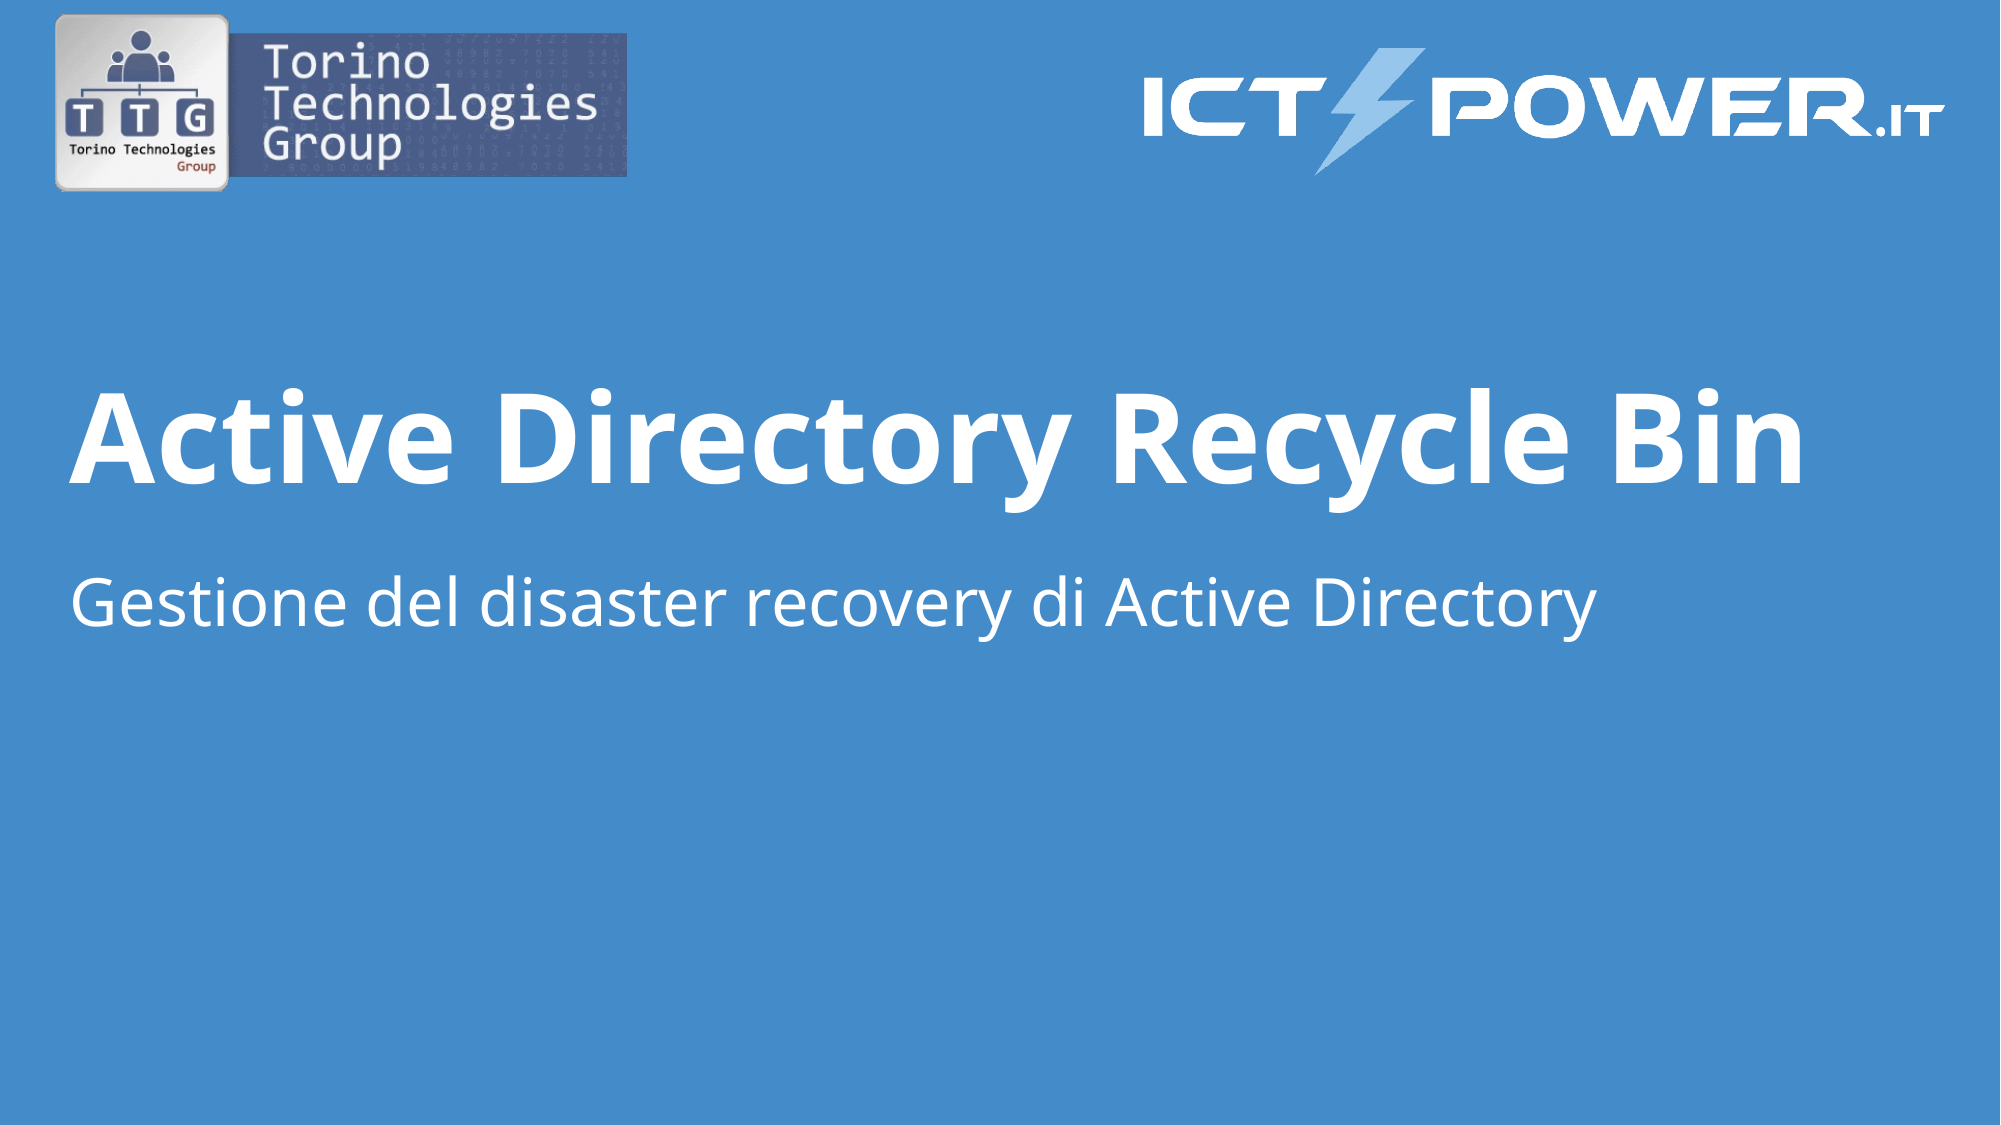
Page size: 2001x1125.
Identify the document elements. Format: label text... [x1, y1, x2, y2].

picture [55, 14, 627, 192]
picture [1144, 48, 1945, 176]
title Active Directory Recycle Bin [55, 324, 1945, 561]
list Gestione del disaster recovery di Active Directory [55, 561, 1945, 680]
